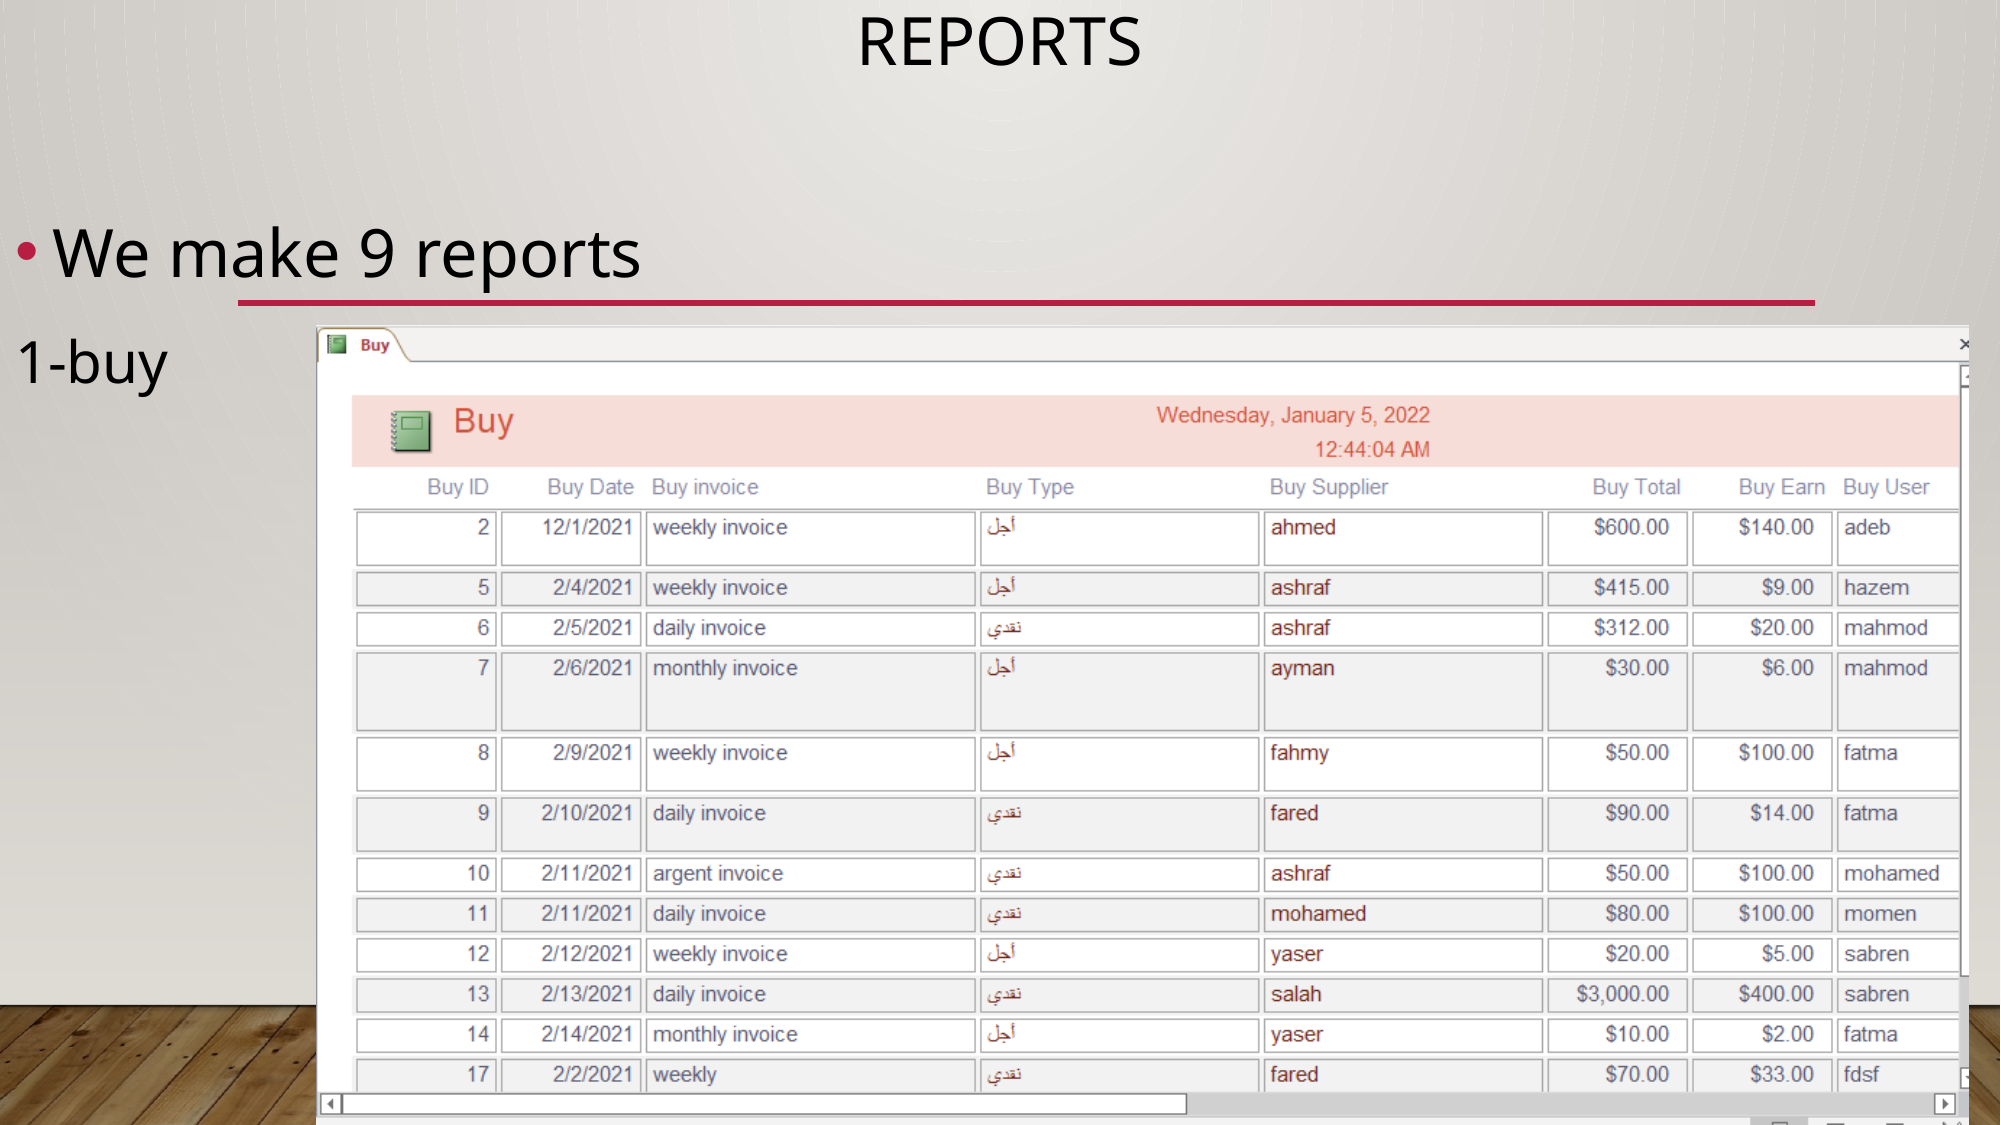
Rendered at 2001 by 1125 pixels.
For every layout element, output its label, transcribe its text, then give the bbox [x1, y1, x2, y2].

title Reports [0, 0, 2000, 186]
picture [315, 325, 1969, 1125]
list We make 9 reports 1-buy [0, 186, 2000, 1125]
